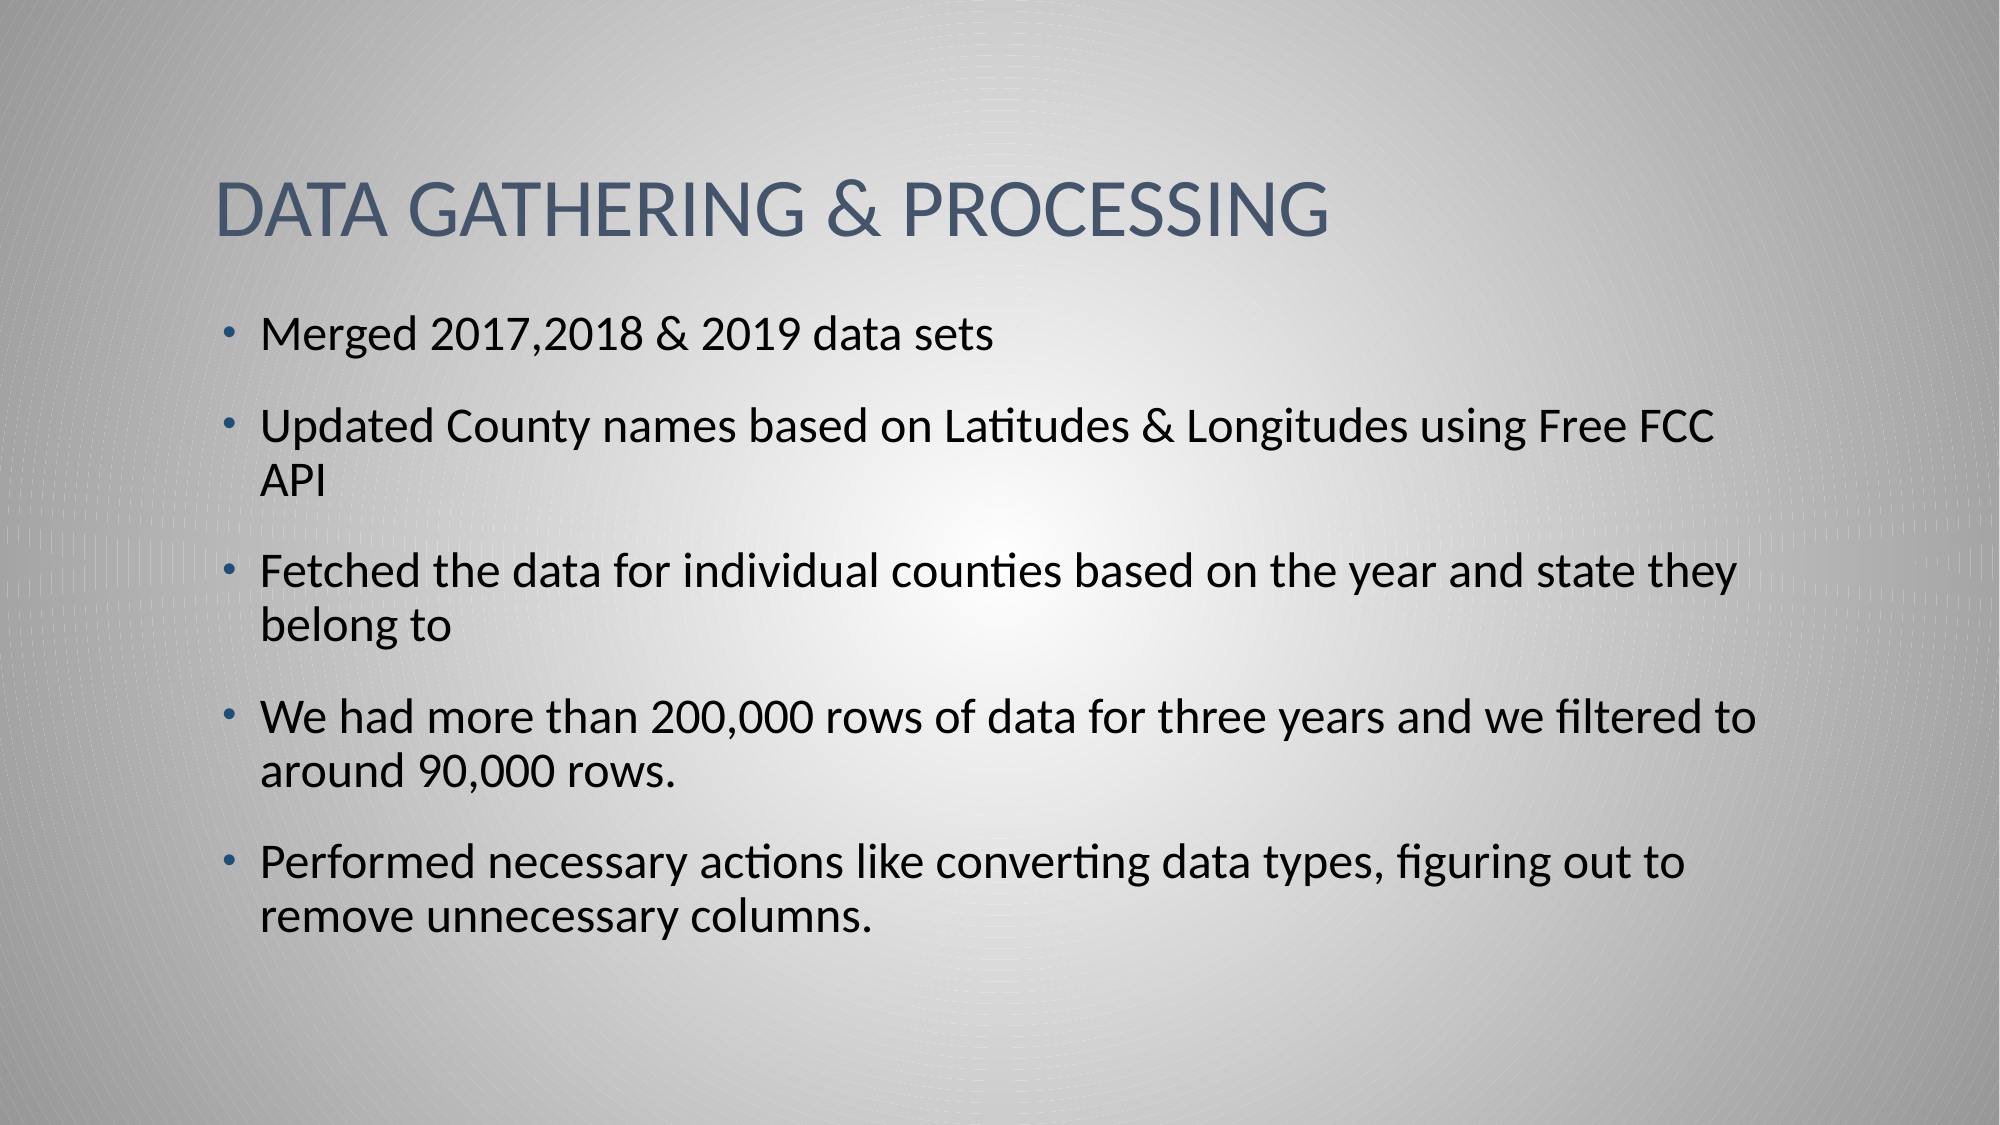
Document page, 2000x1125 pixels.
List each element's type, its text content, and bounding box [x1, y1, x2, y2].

title Data Gathering & processing [199, 45, 1800, 263]
list Merged 2017,2018 & 2019 data sets Updated County names based on Latitudes & Longitudes using Free FCC API Fetched the data for individual counties based on the year and state they belong to We had more than 200,000 rows of data for three years and we filtered to around 90,000 rows. Performed necessary actions like converting data types, figuring out to remove unnecessary columns. [199, 299, 1800, 1013]
